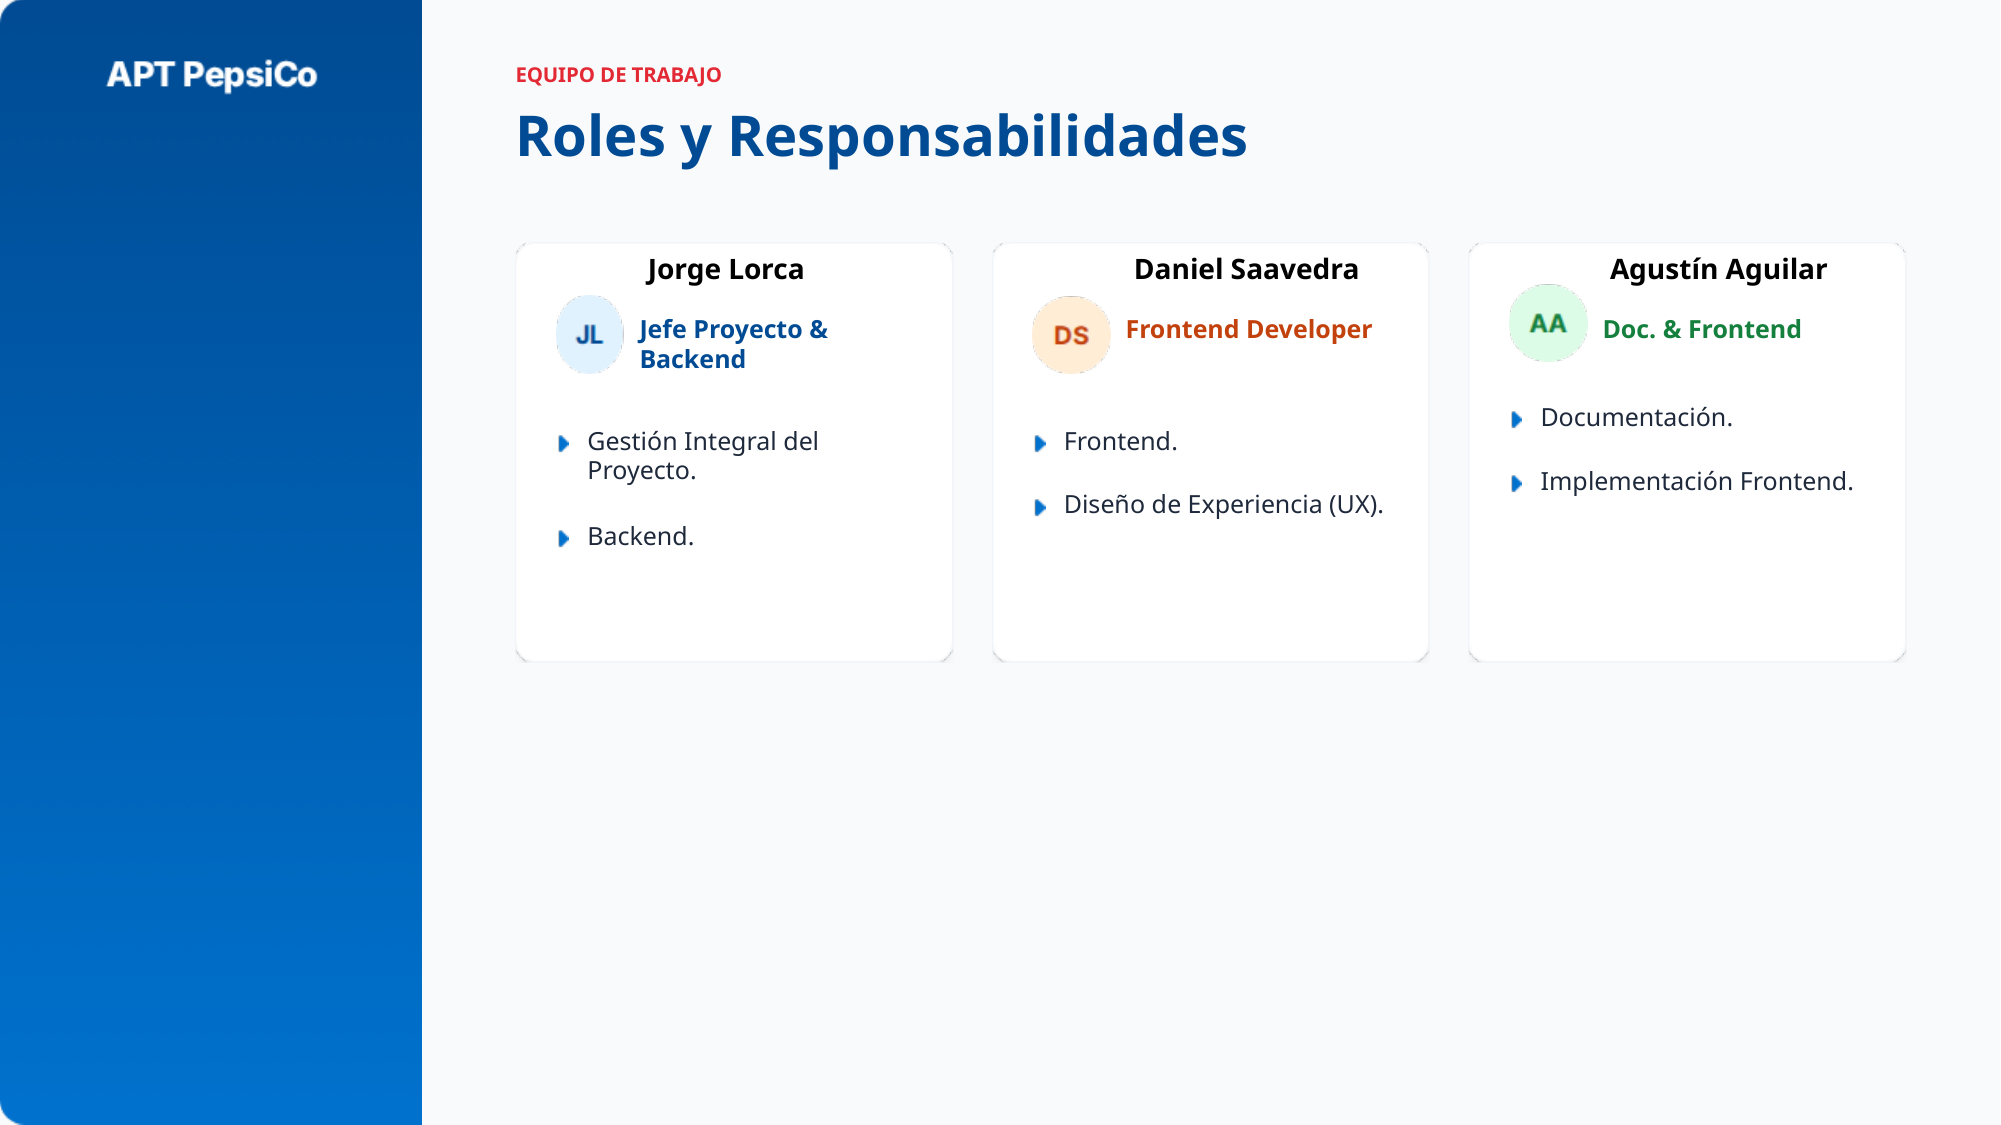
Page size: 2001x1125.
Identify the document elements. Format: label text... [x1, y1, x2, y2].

text_box EQUIPO DE TRABAJO [515, 62, 1252, 87]
picture [1468, 241, 1907, 663]
picture [991, 241, 1430, 663]
picture [0, 0, 423, 1125]
text_box Roles y Responsabilidades [515, 99, 1289, 168]
picture [515, 241, 954, 663]
